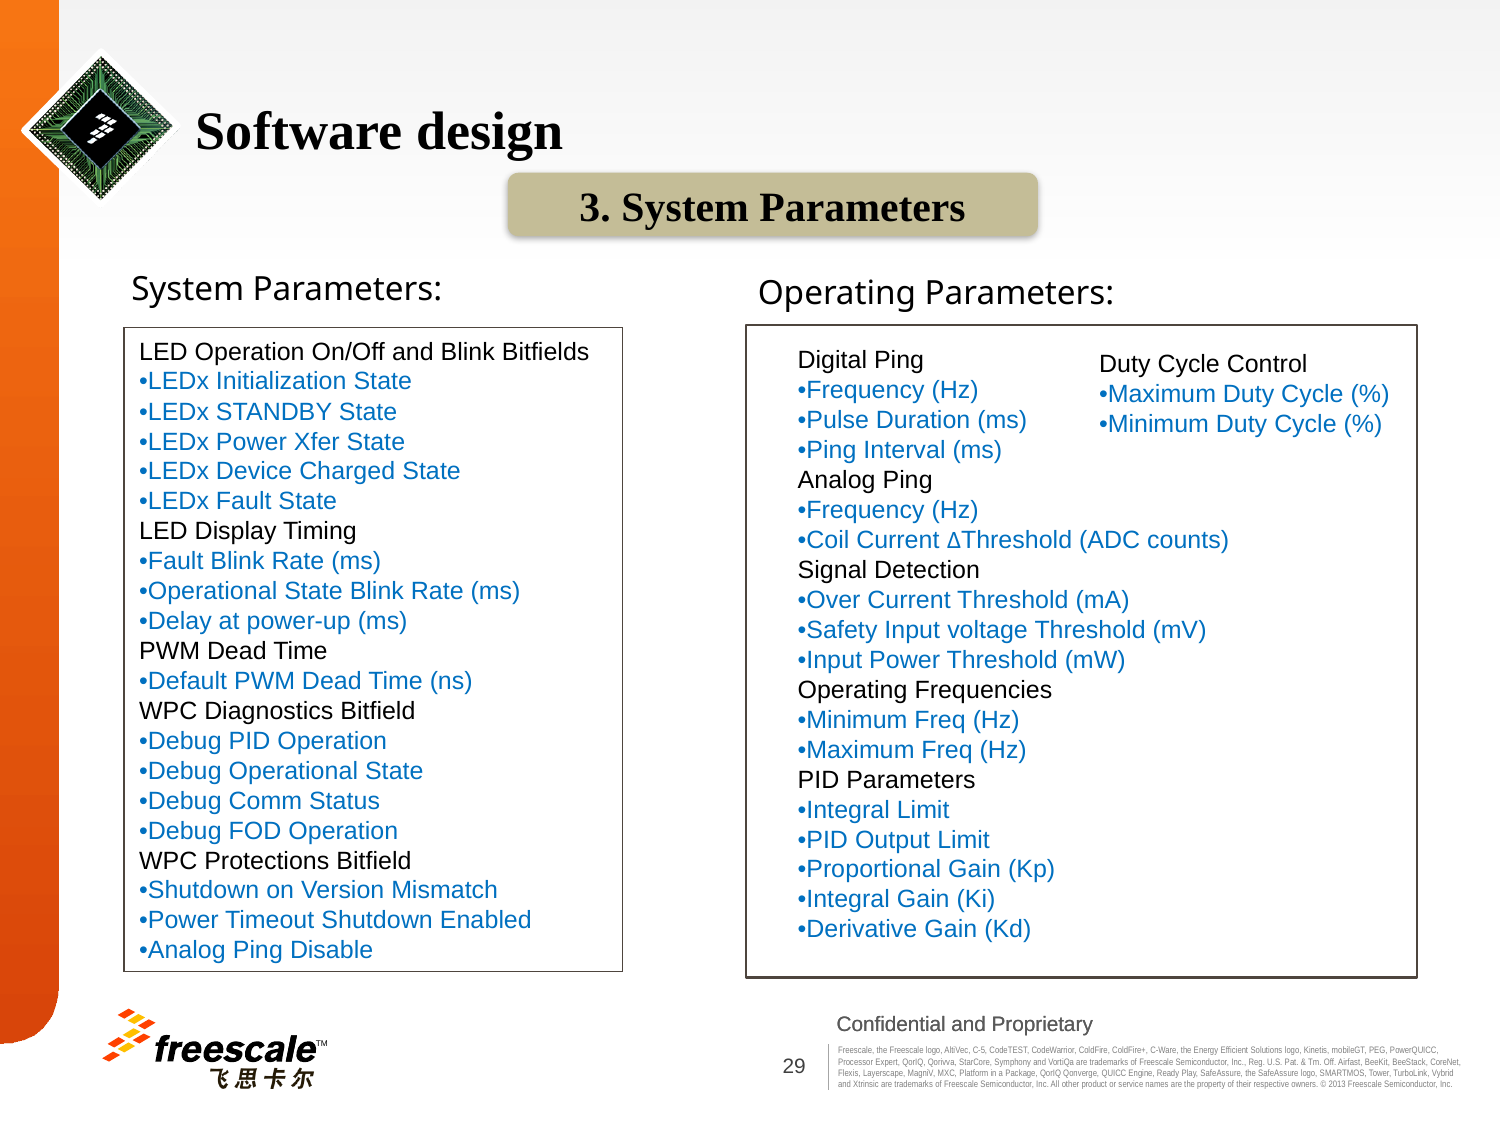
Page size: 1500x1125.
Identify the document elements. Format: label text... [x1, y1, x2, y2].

picture [104, 129, 180, 208]
picture [30, 57, 172, 199]
text_box 3. System Parameters [506, 171, 1039, 237]
picture [206, 1065, 322, 1089]
picture [106, 50, 180, 122]
text_box LED Operation On/Off and Blink Bitfields •LEDx Initialization State •LEDx STANDBY State •LEDx Power Xfer State •LEDx Device Charged State •LEDx Fault State LED Display Timing •Fault Blink Rate (ms) •Operational State Blink Rate (ms) •Delay at power-up (ms) PWM Dead Time •Default PWM Dead Time (ns) WPC Diagnostics Bitfield •Debug PID Operation •Debug Operational State •Debug Comm Status •Debug FOD Operation WPC Protections Bitfield •Shutdown on Version Mismatch •Power Timeout Shutdown Enabled •Analog Ping Disable [124, 327, 623, 972]
text_box System Parameters: [116, 259, 458, 315]
picture [23, 135, 98, 208]
picture [23, 50, 97, 126]
title Software design [180, 73, 1452, 182]
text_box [746, 324, 1487, 978]
text_box Operating Parameters: [742, 263, 1149, 319]
